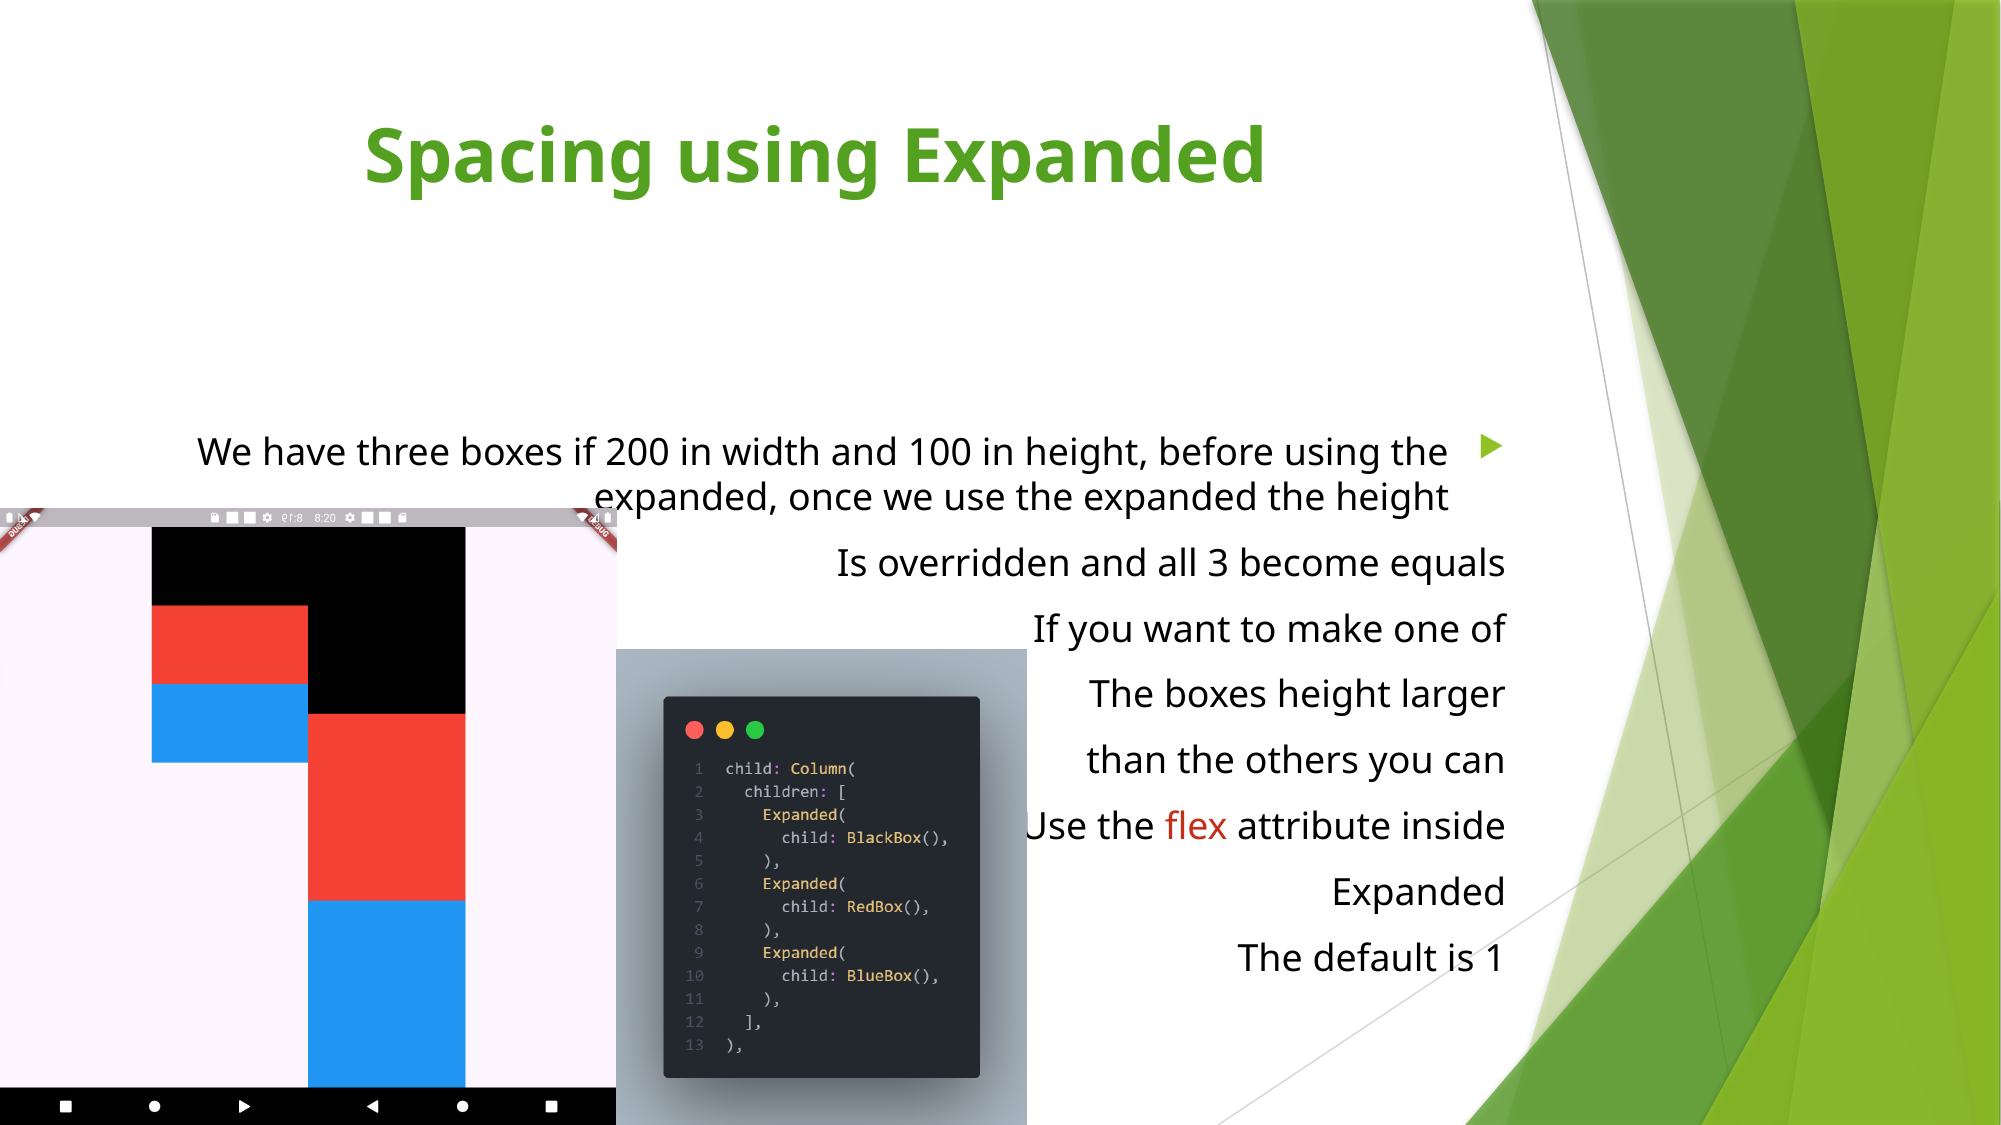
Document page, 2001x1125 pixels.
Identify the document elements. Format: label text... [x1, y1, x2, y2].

list We have three boxes if 200 in width and 100 in height, before using the expanded, once we use the expanded the height Is overridden and all 3 become equals If you want to make one of The boxes height larger than the others you can Use the flex attribute inside Expanded The default is 1 [111, 354, 1522, 1125]
picture [0, 507, 1028, 1125]
title Spacing using Expanded [111, 99, 1522, 317]
